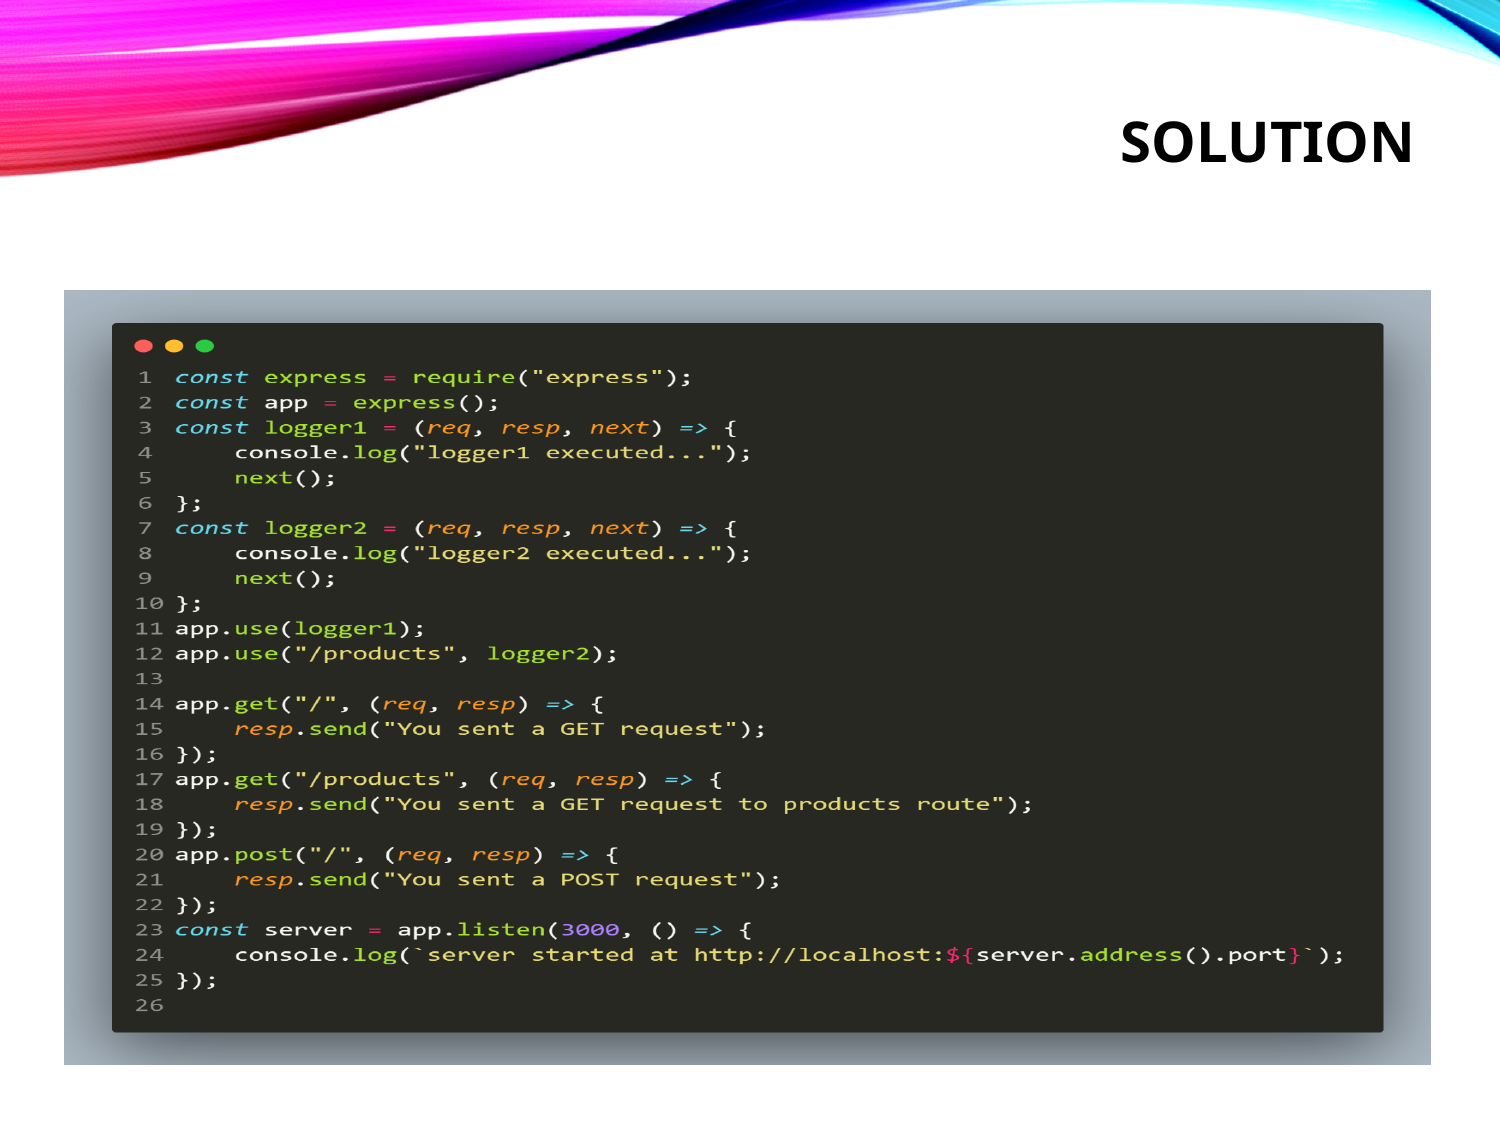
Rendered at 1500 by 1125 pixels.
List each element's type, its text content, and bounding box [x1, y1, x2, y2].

title solution [383, 38, 1431, 251]
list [64, 290, 1431, 1065]
picture [0, 0, 1500, 178]
